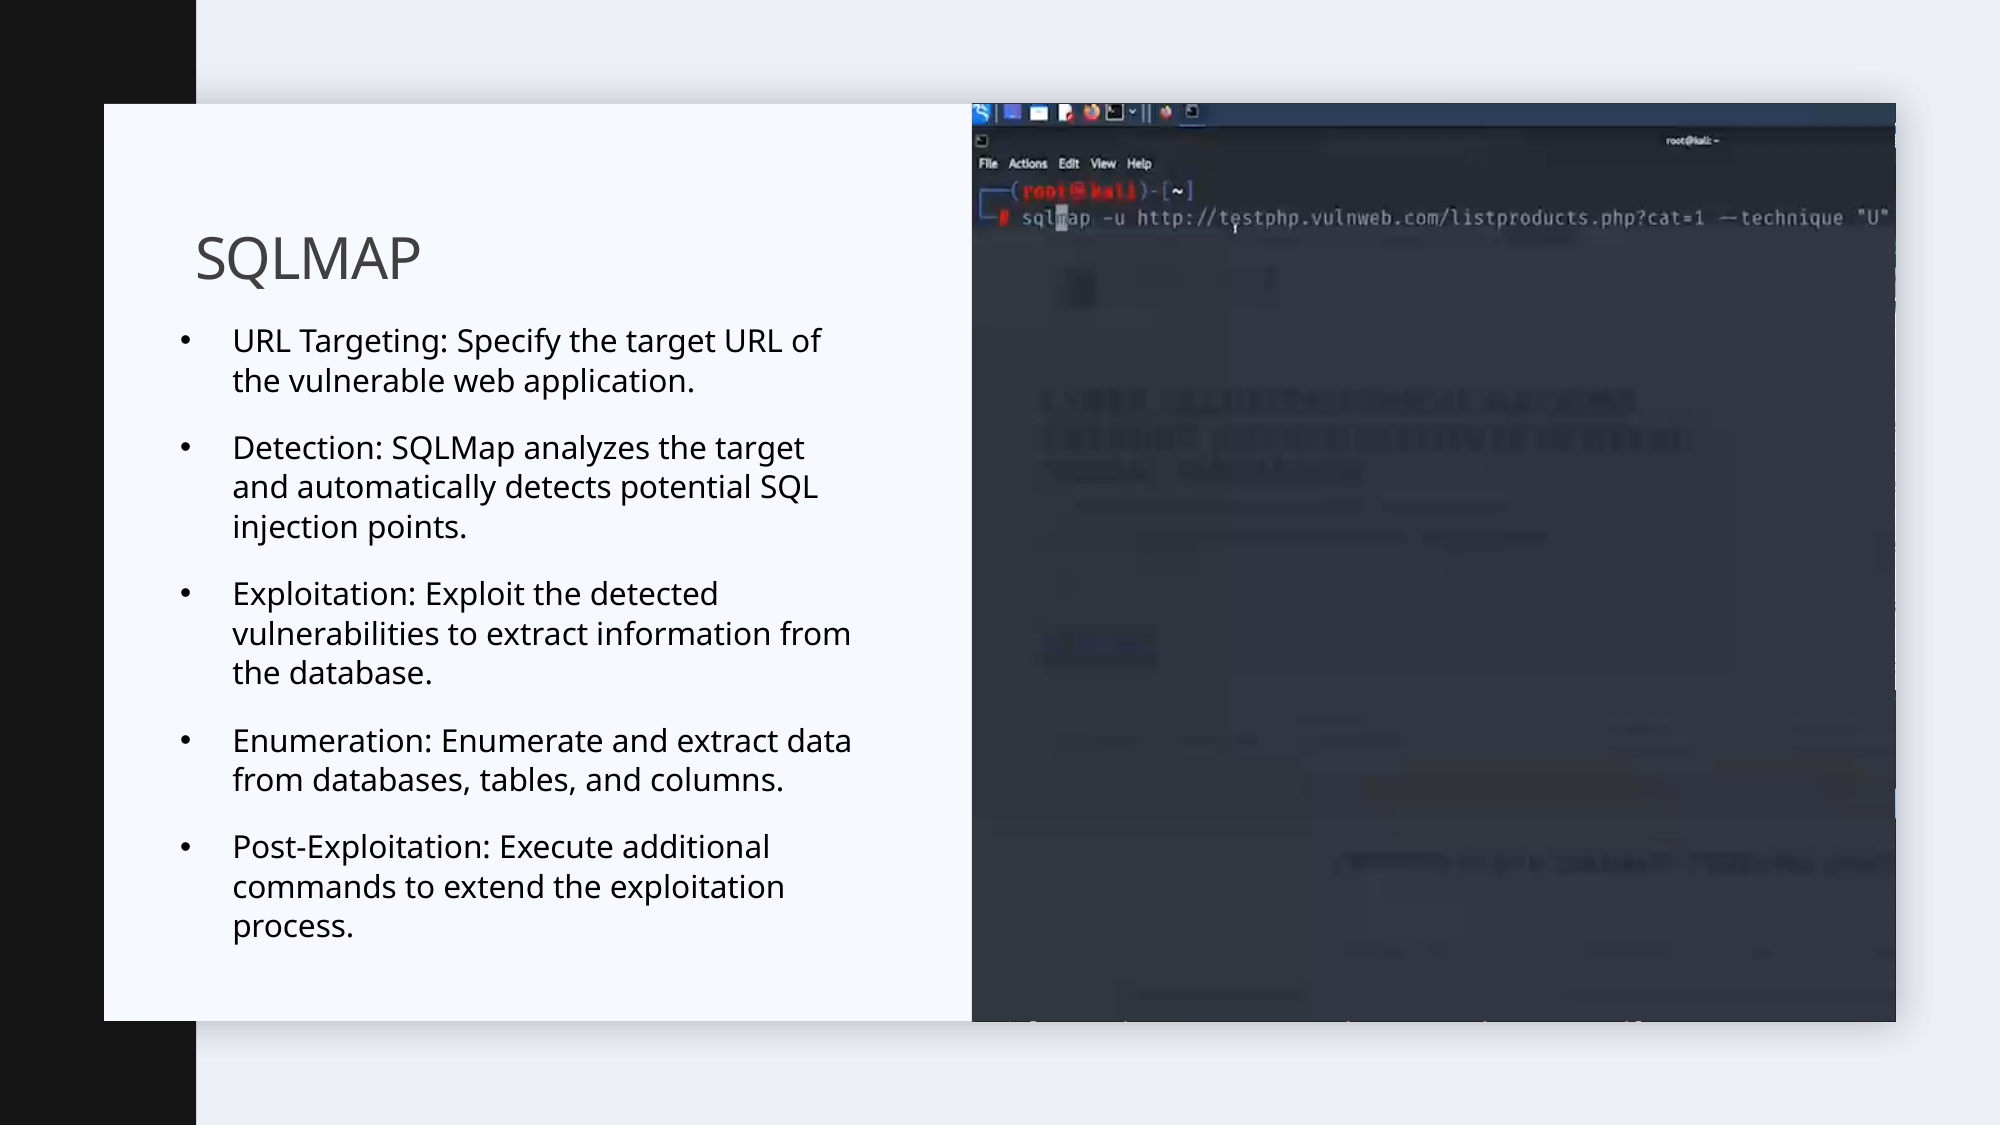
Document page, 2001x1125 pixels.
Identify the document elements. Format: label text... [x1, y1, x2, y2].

title sqlmap [180, 154, 929, 367]
list URL Targeting: Specify the target URL of the vulnerable web application. Detection: SQLMap analyzes the target and automatically detects potential SQL injection points. Exploitation: Exploit the detected vulnerabilities to extract information from the database. Enumeration: Enumerate and extract data from databases, tables, and columns. Post-Exploitation: Execute additional commands to extend the exploitation process. [180, 311, 862, 990]
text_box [971, 103, 1897, 1022]
